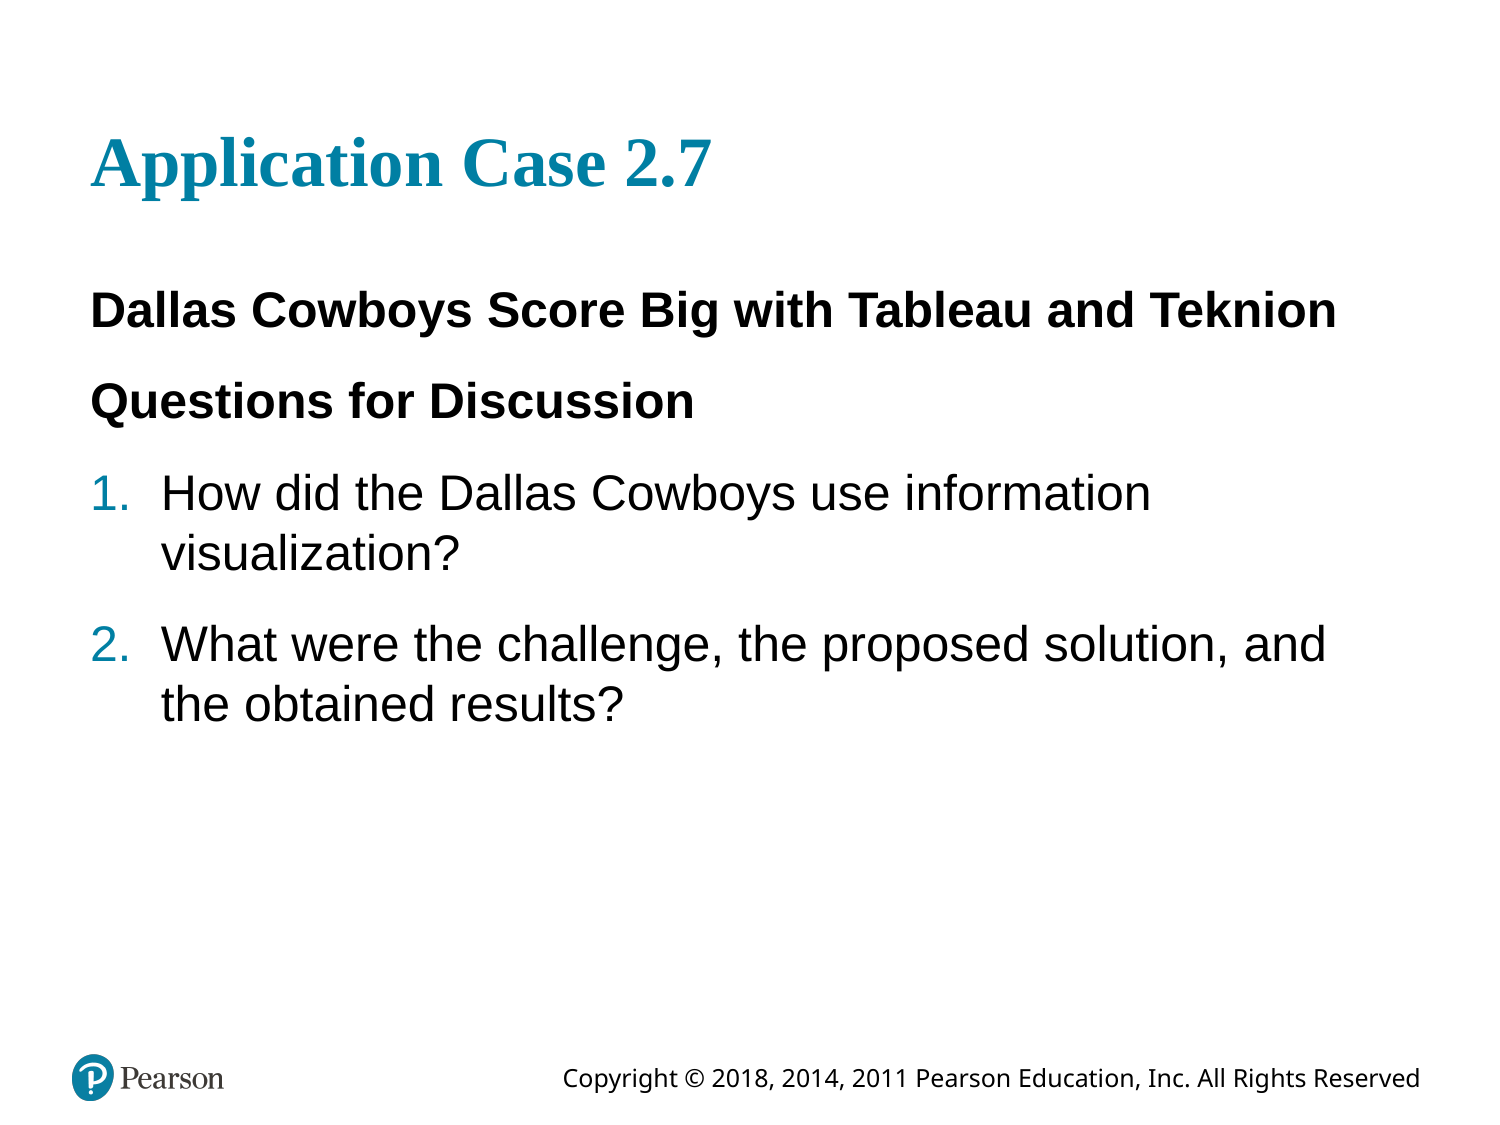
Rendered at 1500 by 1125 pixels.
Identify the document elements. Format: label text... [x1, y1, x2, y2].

title Application Case 2.7 [75, 35, 1425, 216]
list Dallas Cowboys Score Big with Tableau and Teknion Questions for Discussion How did the Dallas Cowboys use information visualization? What were the challenge, the proposed solution, and the obtained results? [75, 262, 1425, 793]
picture [72, 1087, 83, 1101]
picture [80, 1063, 106, 1088]
picture [98, 1054, 224, 1101]
picture [72, 1054, 88, 1070]
